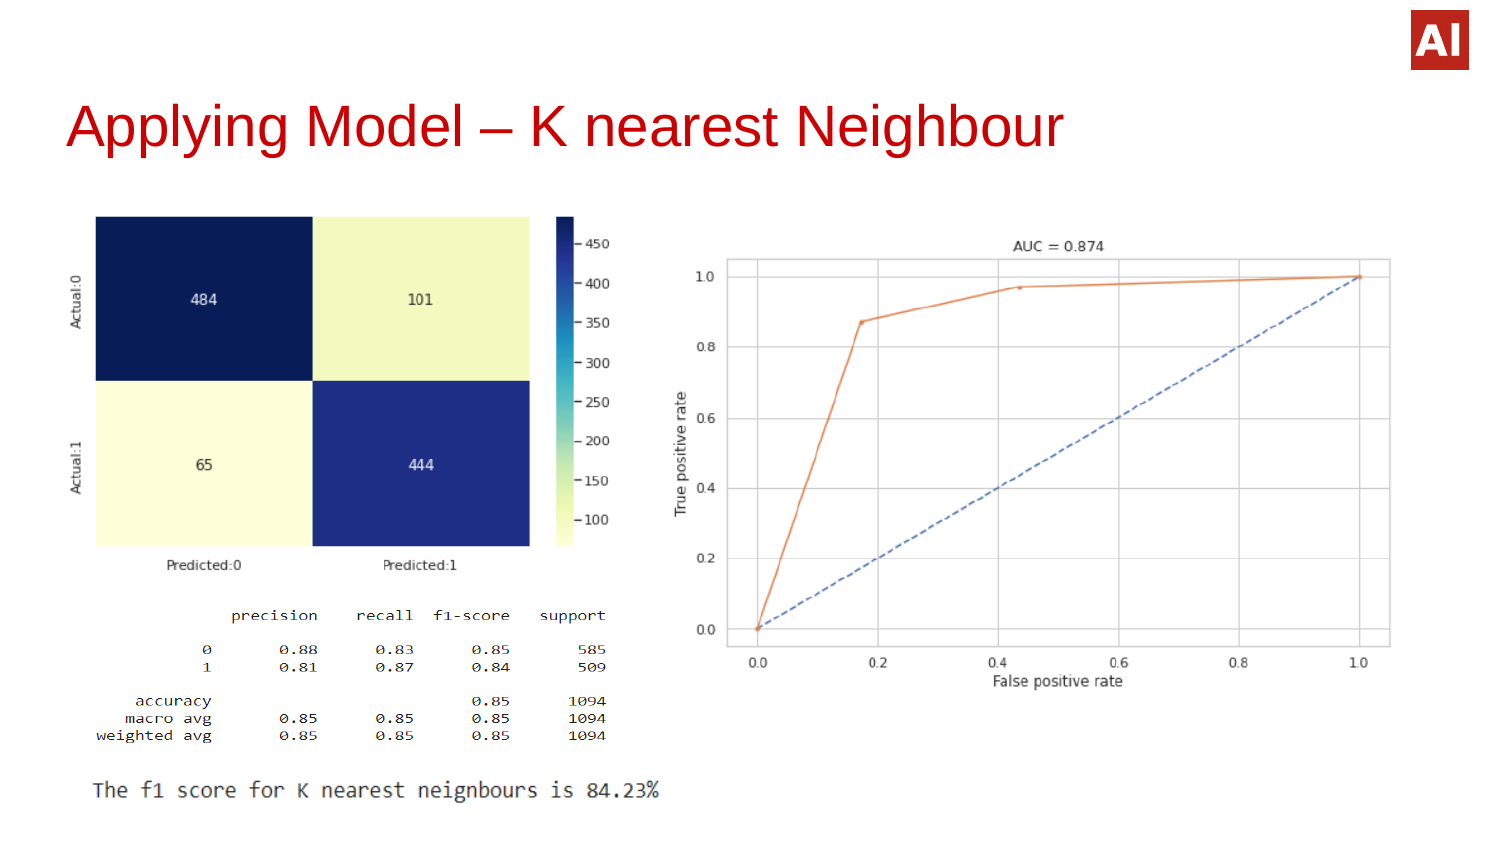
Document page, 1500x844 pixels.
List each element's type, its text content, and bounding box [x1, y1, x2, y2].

picture [88, 768, 663, 808]
picture [1411, 10, 1469, 70]
picture [666, 229, 1396, 694]
picture [53, 208, 617, 578]
picture [88, 601, 617, 751]
title Applying Model – K nearest Neighbour [51, 72, 1449, 167]
